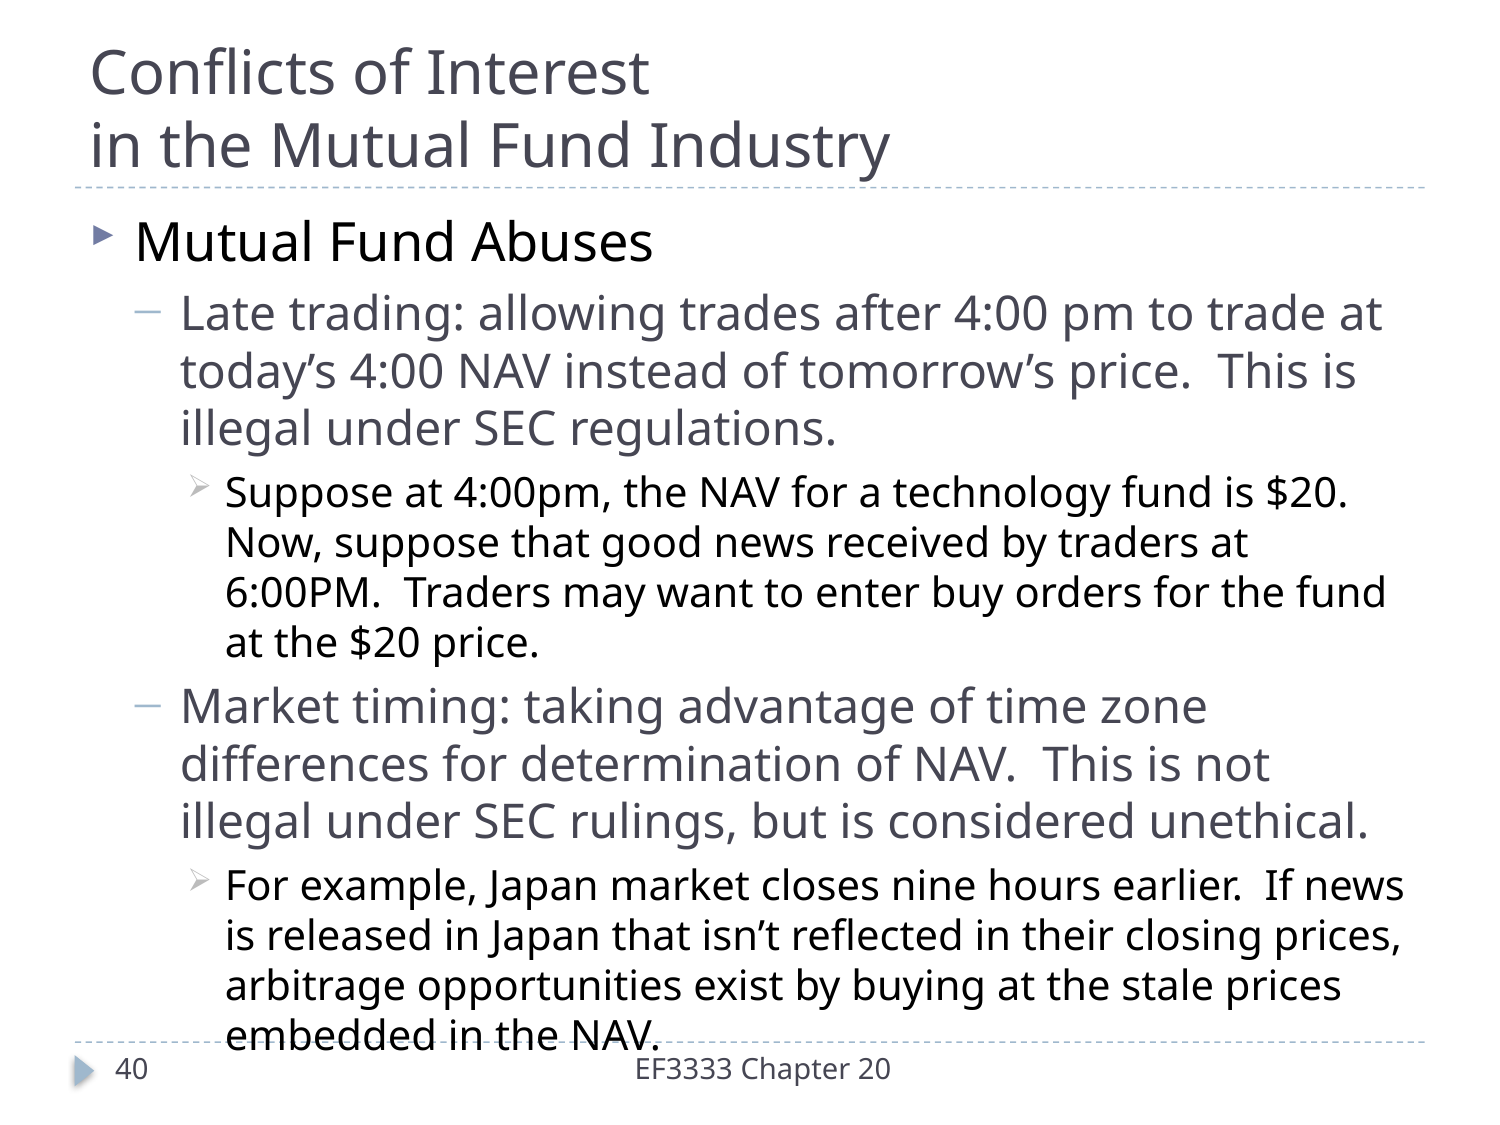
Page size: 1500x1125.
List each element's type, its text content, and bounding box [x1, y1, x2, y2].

title Conflicts of Interest in the Mutual Fund Industry [75, 24, 1425, 188]
footer EF3333 Chapter 20 [475, 1042, 1051, 1103]
slide_number 40 [100, 1042, 426, 1103]
list Mutual Fund Abuses Late trading: allowing trades after 4:00 pm to trade at today’s 4:00 NAV instead of tomorrow’s price. This is illegal under SEC regulations. Suppose at 4:00pm, the NAV for a technology fund is $20. Now, suppose that good news received by traders at 6:00PM. Traders may want to enter buy orders for the fund at the $20 price. Market timing: taking advantage of time zone differences for determination of NAV. This is not illegal under SEC rulings, but is considered unethical. For example, Japan market closes nine hours earlier. If news is released in Japan that isn’t reflected in their closing prices, arbitrage opportunities exist by buying at the stale prices embedded in the NAV. [75, 200, 1425, 1010]
